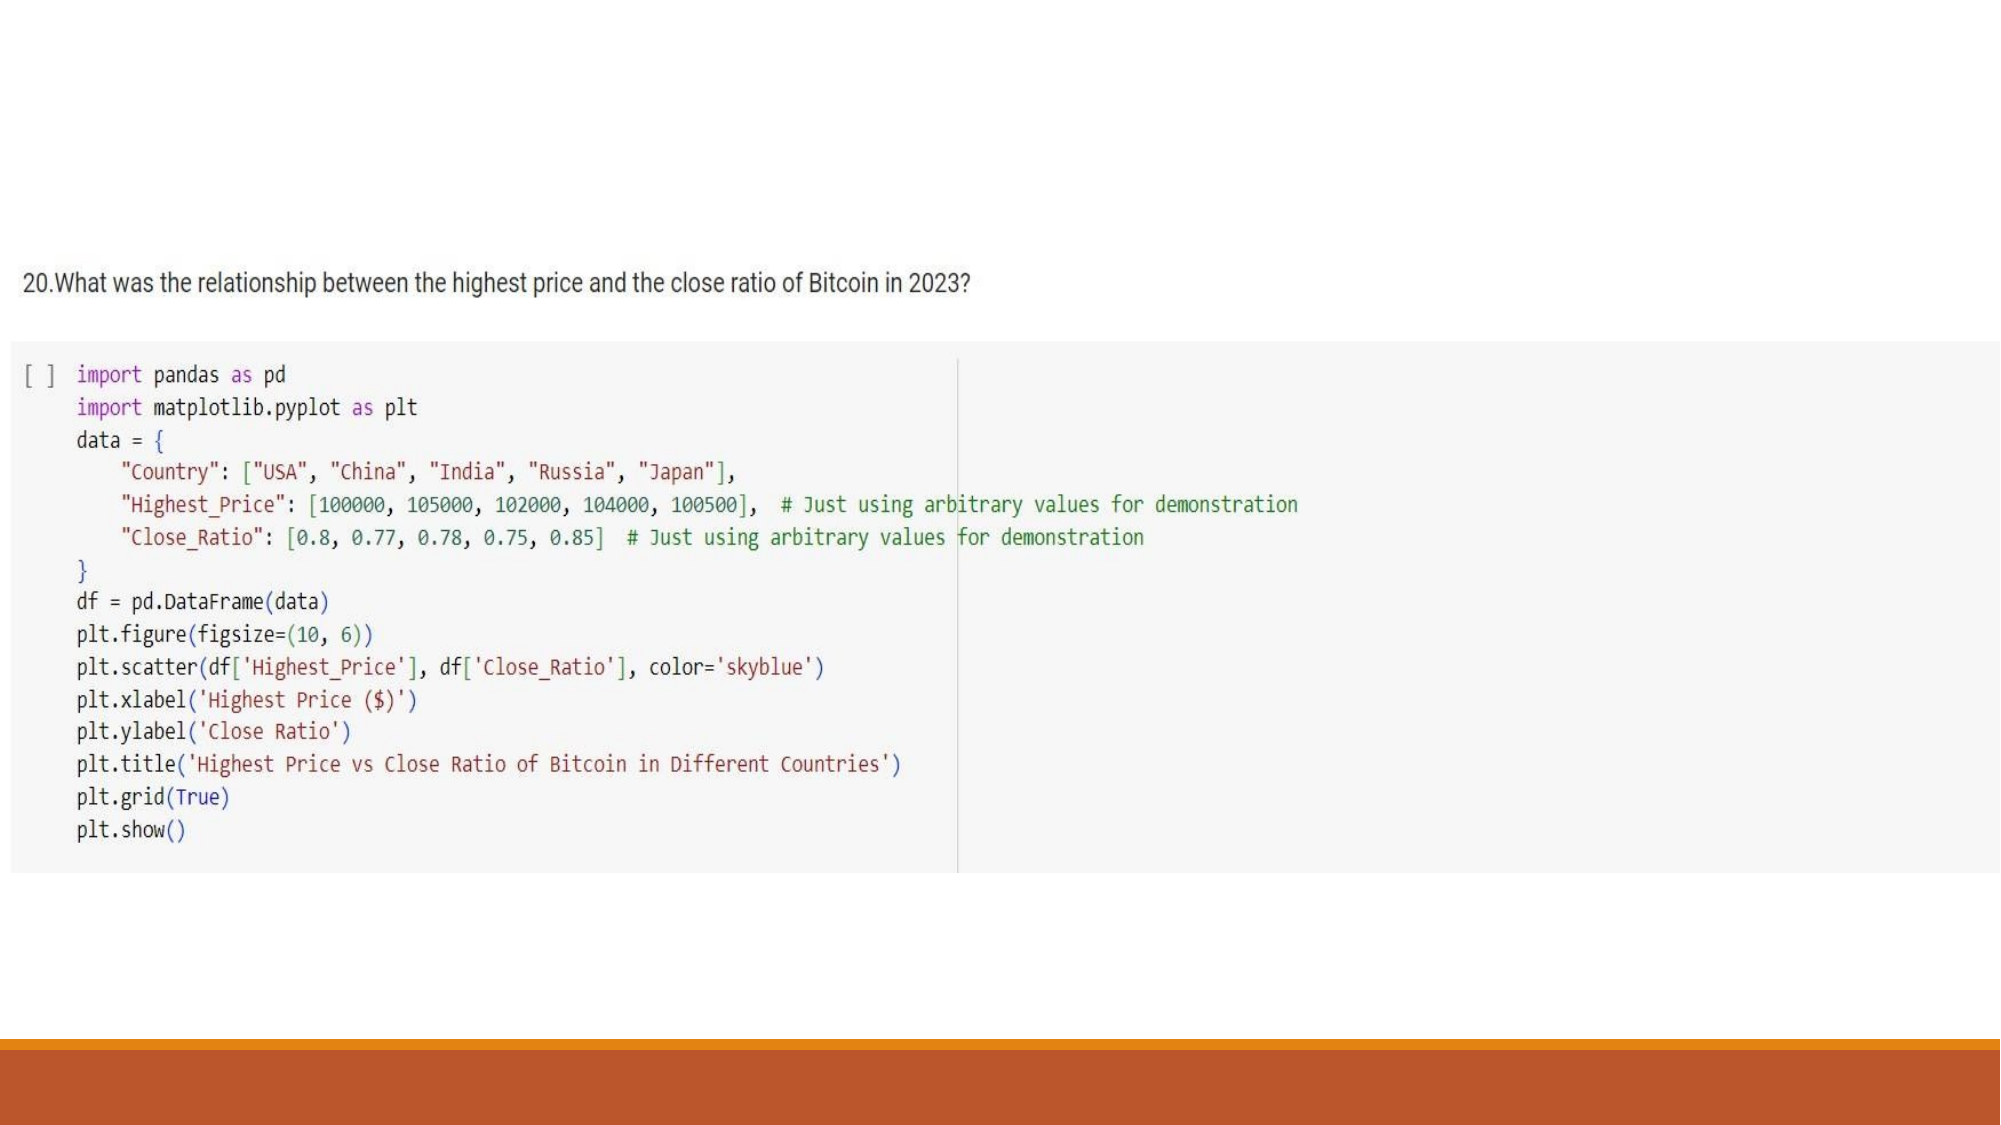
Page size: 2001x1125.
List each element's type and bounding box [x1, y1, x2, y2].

picture [0, 254, 2000, 873]
